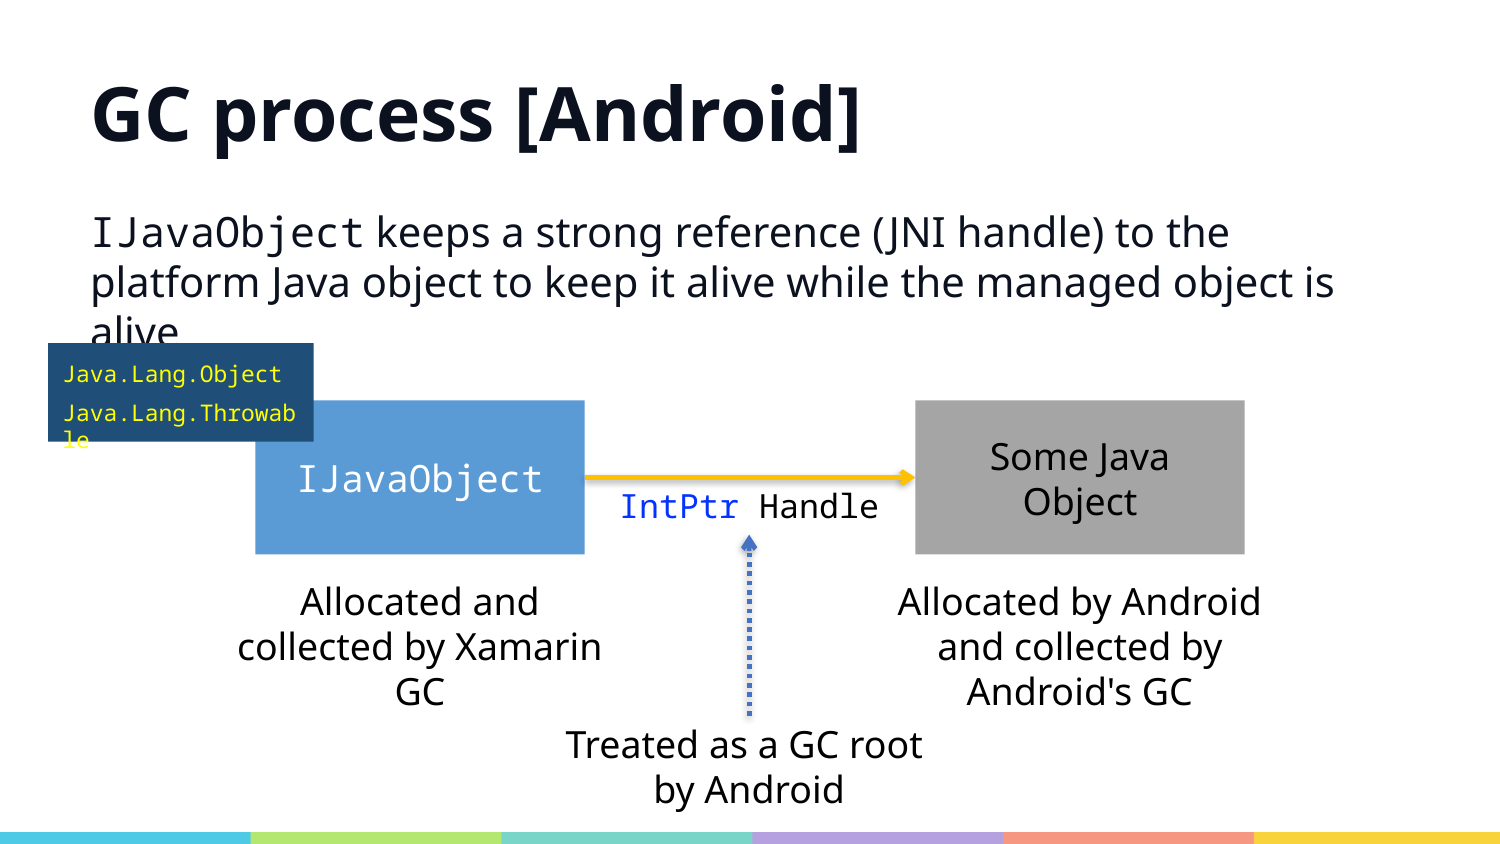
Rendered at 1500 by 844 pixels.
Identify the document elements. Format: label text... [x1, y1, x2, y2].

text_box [542, 534, 956, 821]
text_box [47, 343, 1299, 677]
list IJavaObject keeps a strong reference (JNI handle) to the platform Java object to keep it alive while the managed object is alive [75, 198, 1425, 385]
title GC process [Android] [75, 41, 1425, 183]
